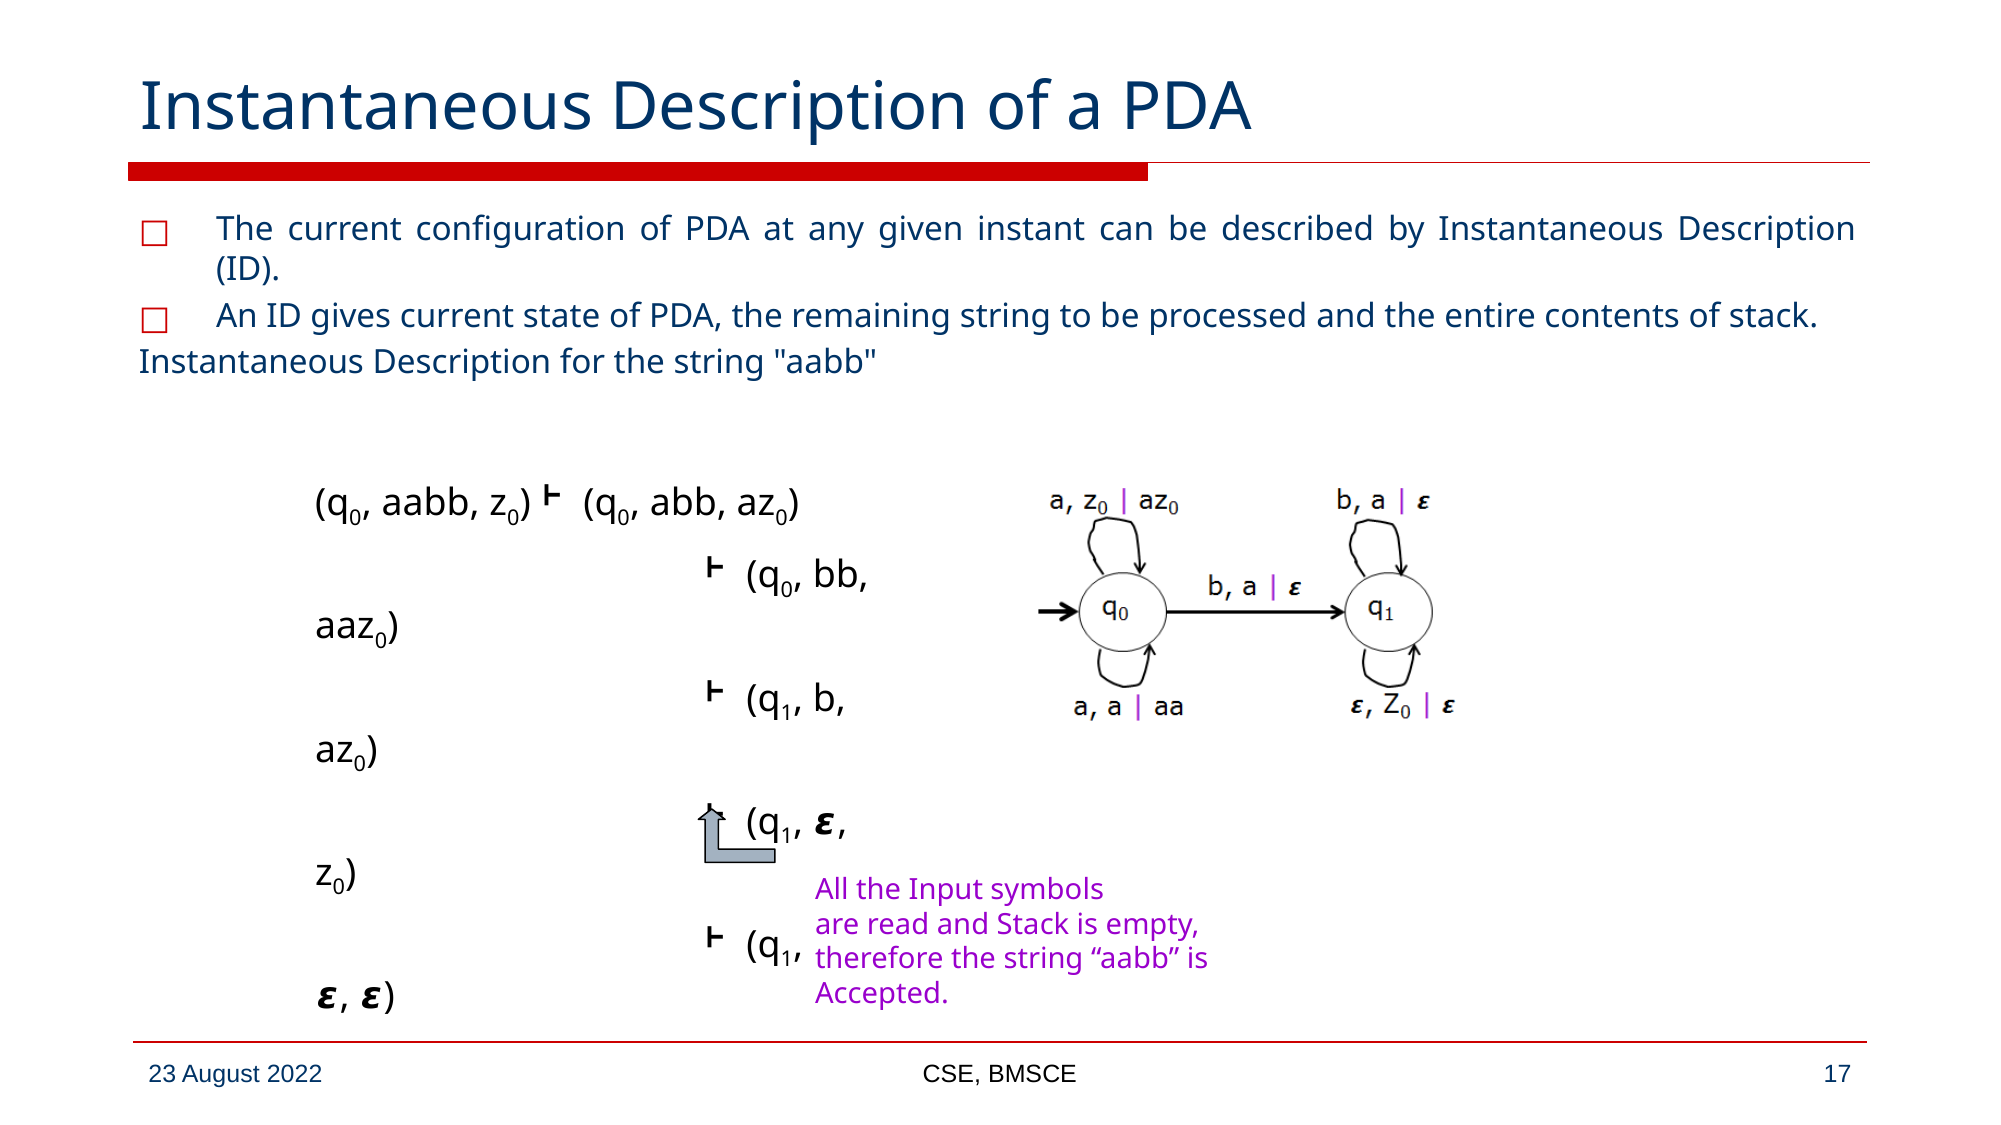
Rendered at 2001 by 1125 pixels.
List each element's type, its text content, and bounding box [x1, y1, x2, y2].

text_box (q0, aabb, z0) ˫ (q0, abb, az0) ˫ (q0, bb, aaz0) ˫ (q1, b, az0) ˫ (q1, 𝞮, z0) ˫ (q1, 𝞮, 𝞮) [300, 450, 892, 1024]
text_box All the Input symbols are read and Stack is empty, therefore the string “aabb” is Accepted. [799, 862, 1268, 1018]
text_box [698, 808, 775, 863]
title Instantaneous Description of a PDA [125, 24, 1876, 150]
list The current configuration of PDA at any given instant can be described by Instantaneous Description (ID). An ID gives current state of PDA, the remaining string to be processed and the entire contents of stack. Instantaneous Description for the string "aabb" [123, 200, 1874, 1025]
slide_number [133, 1050, 567, 1103]
footer CSE, BMSCE [683, 1050, 1317, 1103]
slide_number ‹#› [1433, 1050, 1867, 1103]
picture [1033, 474, 1472, 737]
